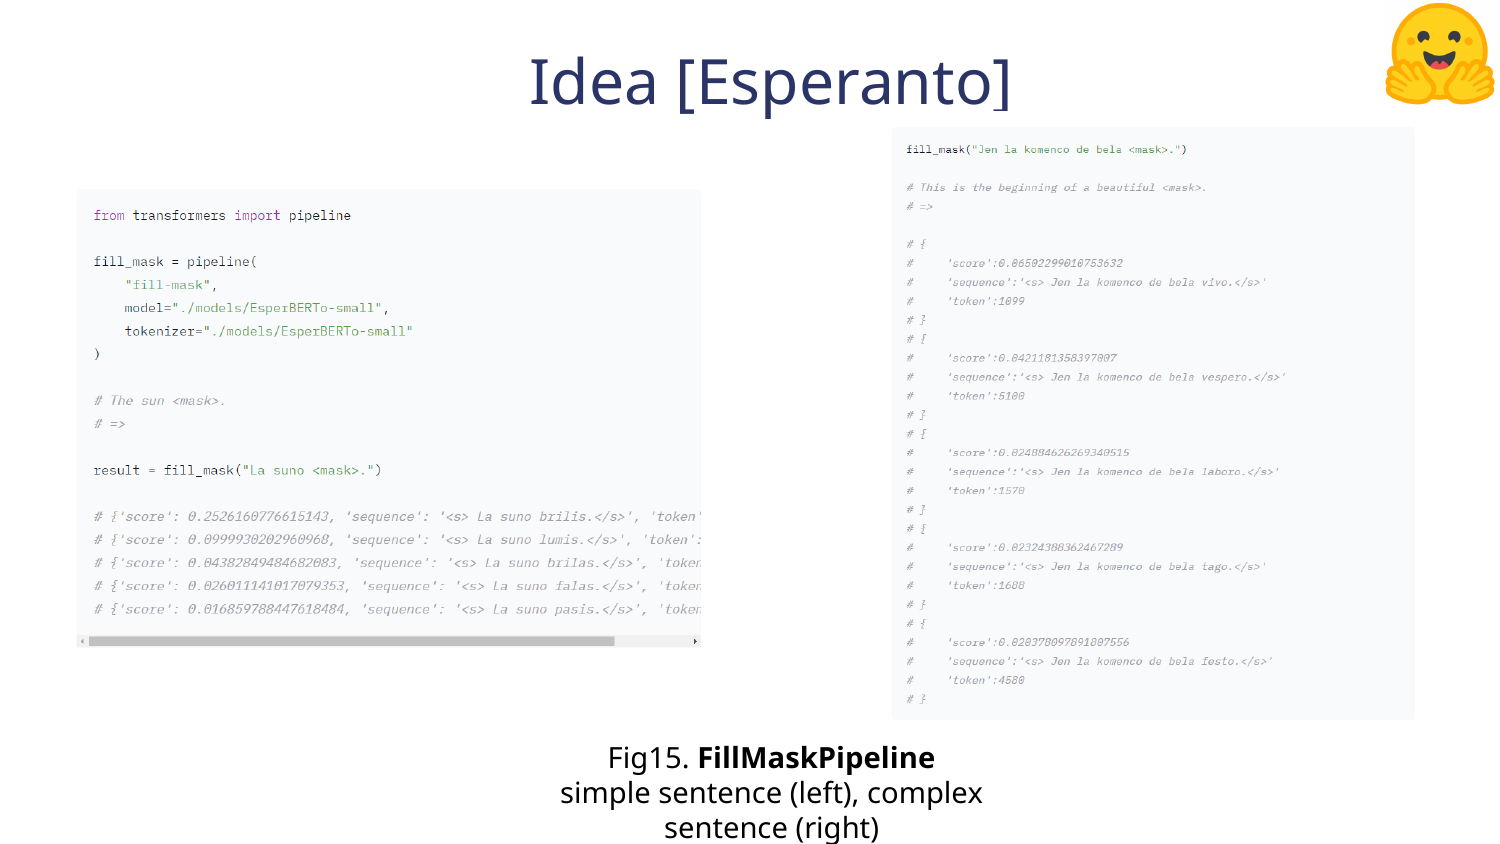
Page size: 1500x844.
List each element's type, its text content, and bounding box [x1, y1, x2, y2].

picture [1384, 0, 1500, 108]
title Idea [Esperanto] [98, 27, 1379, 152]
picture [857, 111, 1443, 732]
text_box Fig15. FillMaskPipeline simple sentence (left), complex sentence (right) [502, 731, 1042, 844]
picture [16, 180, 751, 663]
